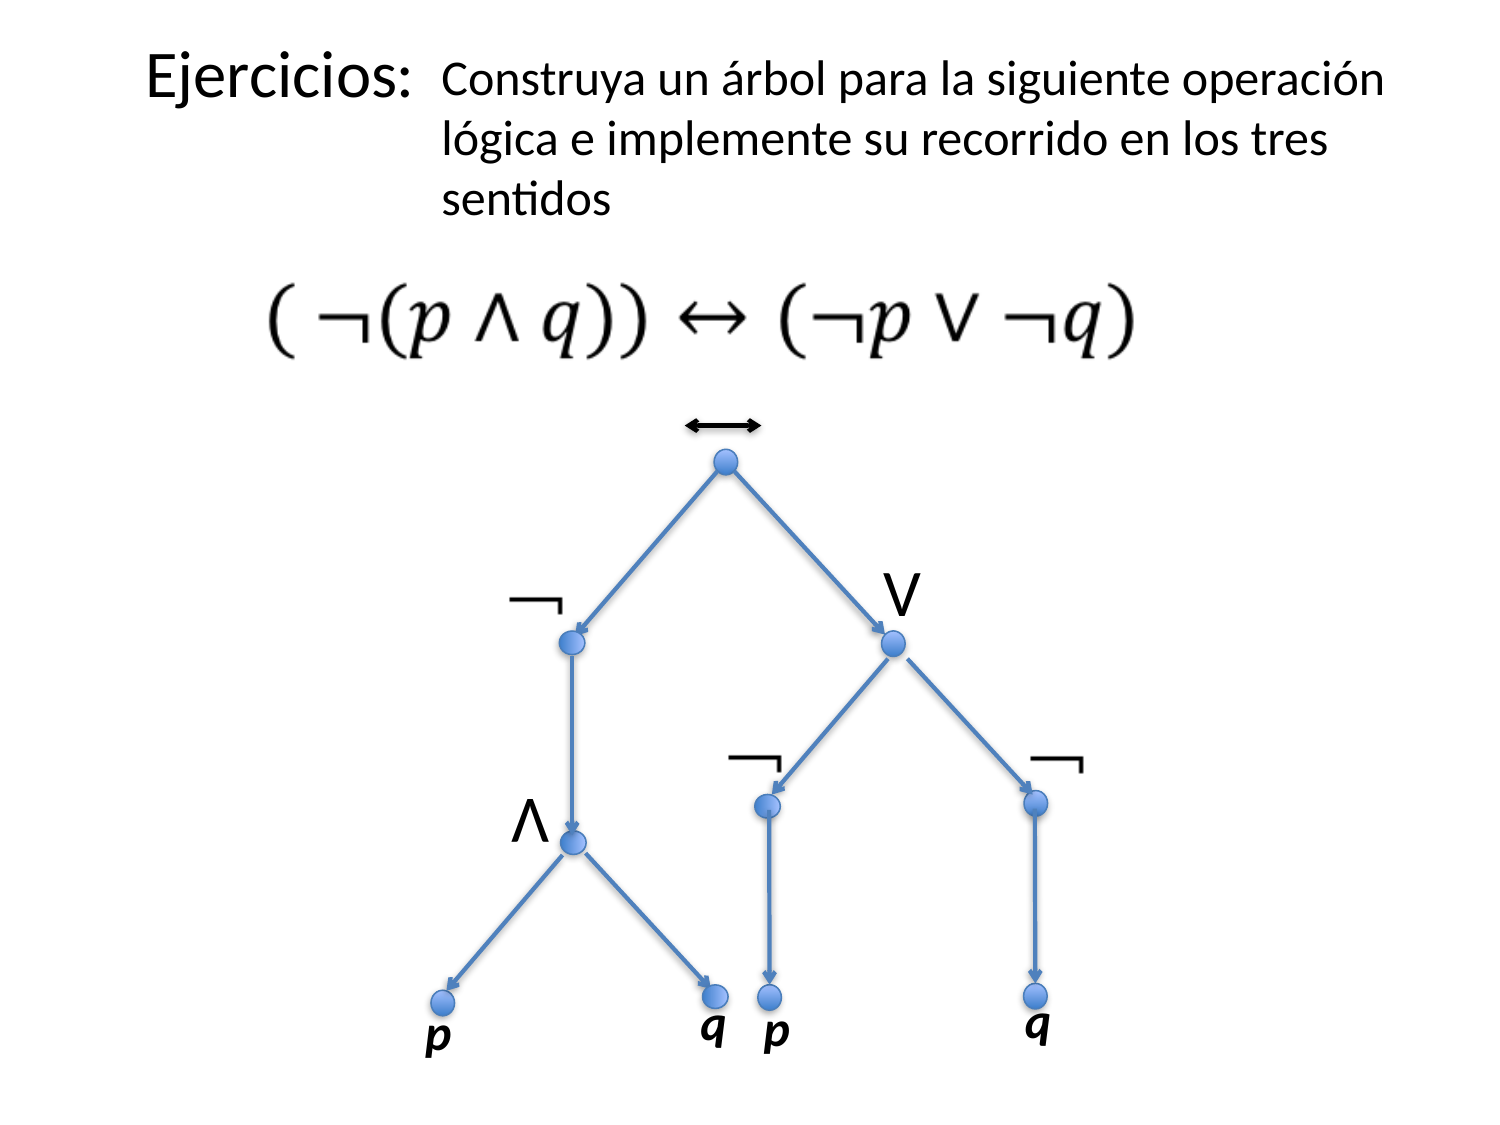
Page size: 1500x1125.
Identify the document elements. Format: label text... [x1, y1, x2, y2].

picture [489, 579, 586, 657]
text_box q [685, 982, 764, 1058]
picture [1010, 738, 1108, 817]
picture [708, 737, 805, 816]
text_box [0, 266, 1500, 363]
text_box [713, 448, 739, 476]
text_box q [1010, 981, 1111, 1057]
text_box p [410, 992, 511, 1068]
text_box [585, 852, 712, 990]
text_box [446, 854, 563, 991]
text_box [880, 638, 906, 658]
text_box q [775, 982, 786, 989]
text_box V [464, 778, 565, 856]
text_box Construya un árbol para la siguiente operación lógica e implemente su recorrido en los tres sentidos [426, 38, 1463, 234]
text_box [733, 470, 886, 635]
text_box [574, 470, 718, 637]
text_box V [889, 542, 970, 638]
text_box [907, 658, 1033, 795]
text_box p [748, 989, 849, 1065]
text_box Ejercicios: [130, 23, 654, 118]
text_box [565, 832, 587, 856]
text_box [771, 658, 889, 795]
